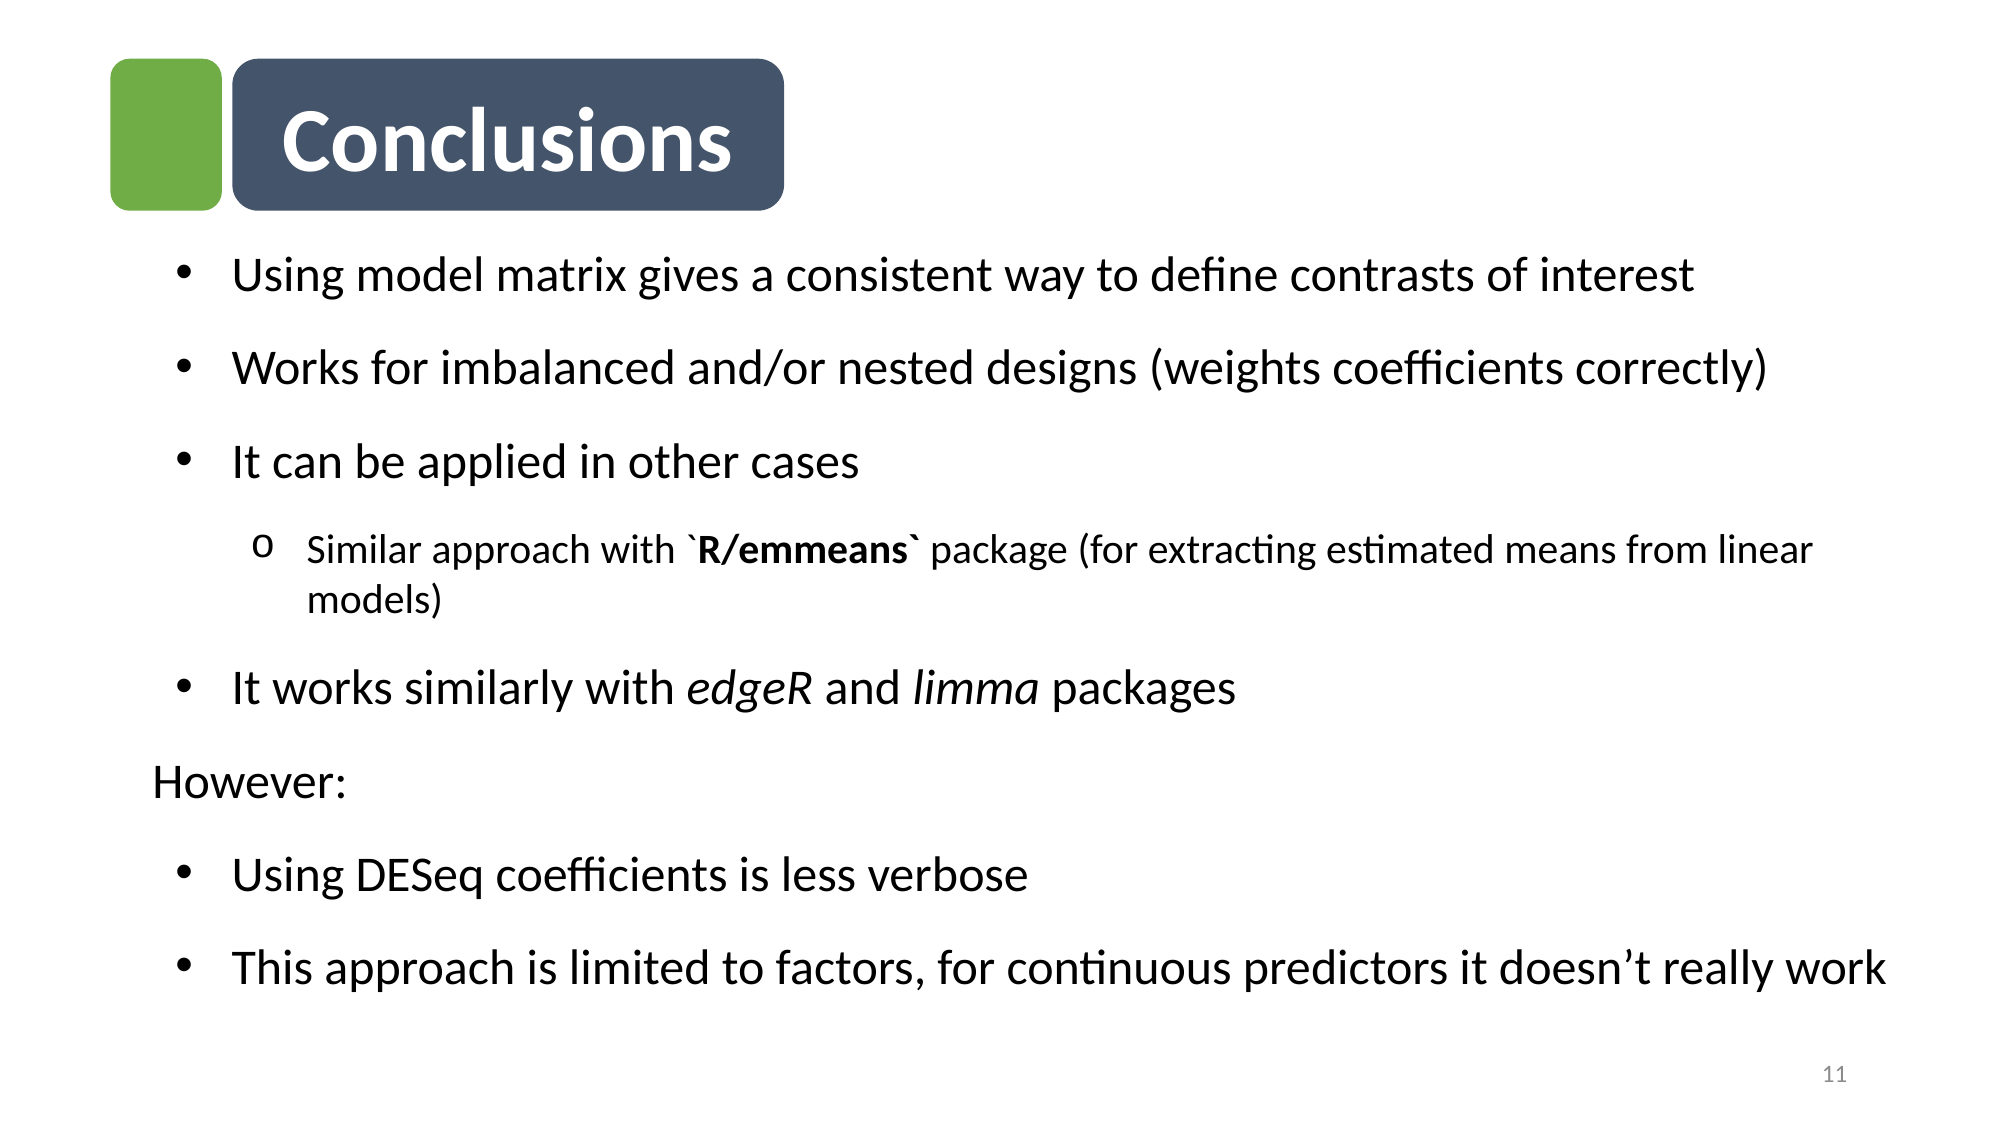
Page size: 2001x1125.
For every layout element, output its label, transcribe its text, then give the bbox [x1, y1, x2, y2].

list Using model matrix gives a consistent way to define contrasts of interest Works for imbalanced and/or nested designs (weights coefficients correctly) It can be applied in other cases Similar approach with `R/emmeans` package (for extracting estimated means from linear models) It works similarly with edgeR and limma packages However: Using DESeq coefficients is less verbose This approach is limited to factors, for continuous predictors it doesn’t really work [137, 233, 1909, 1066]
slide_number 11 [1412, 1042, 1863, 1103]
text_box Conclusions [232, 58, 785, 211]
text_box [110, 58, 222, 211]
